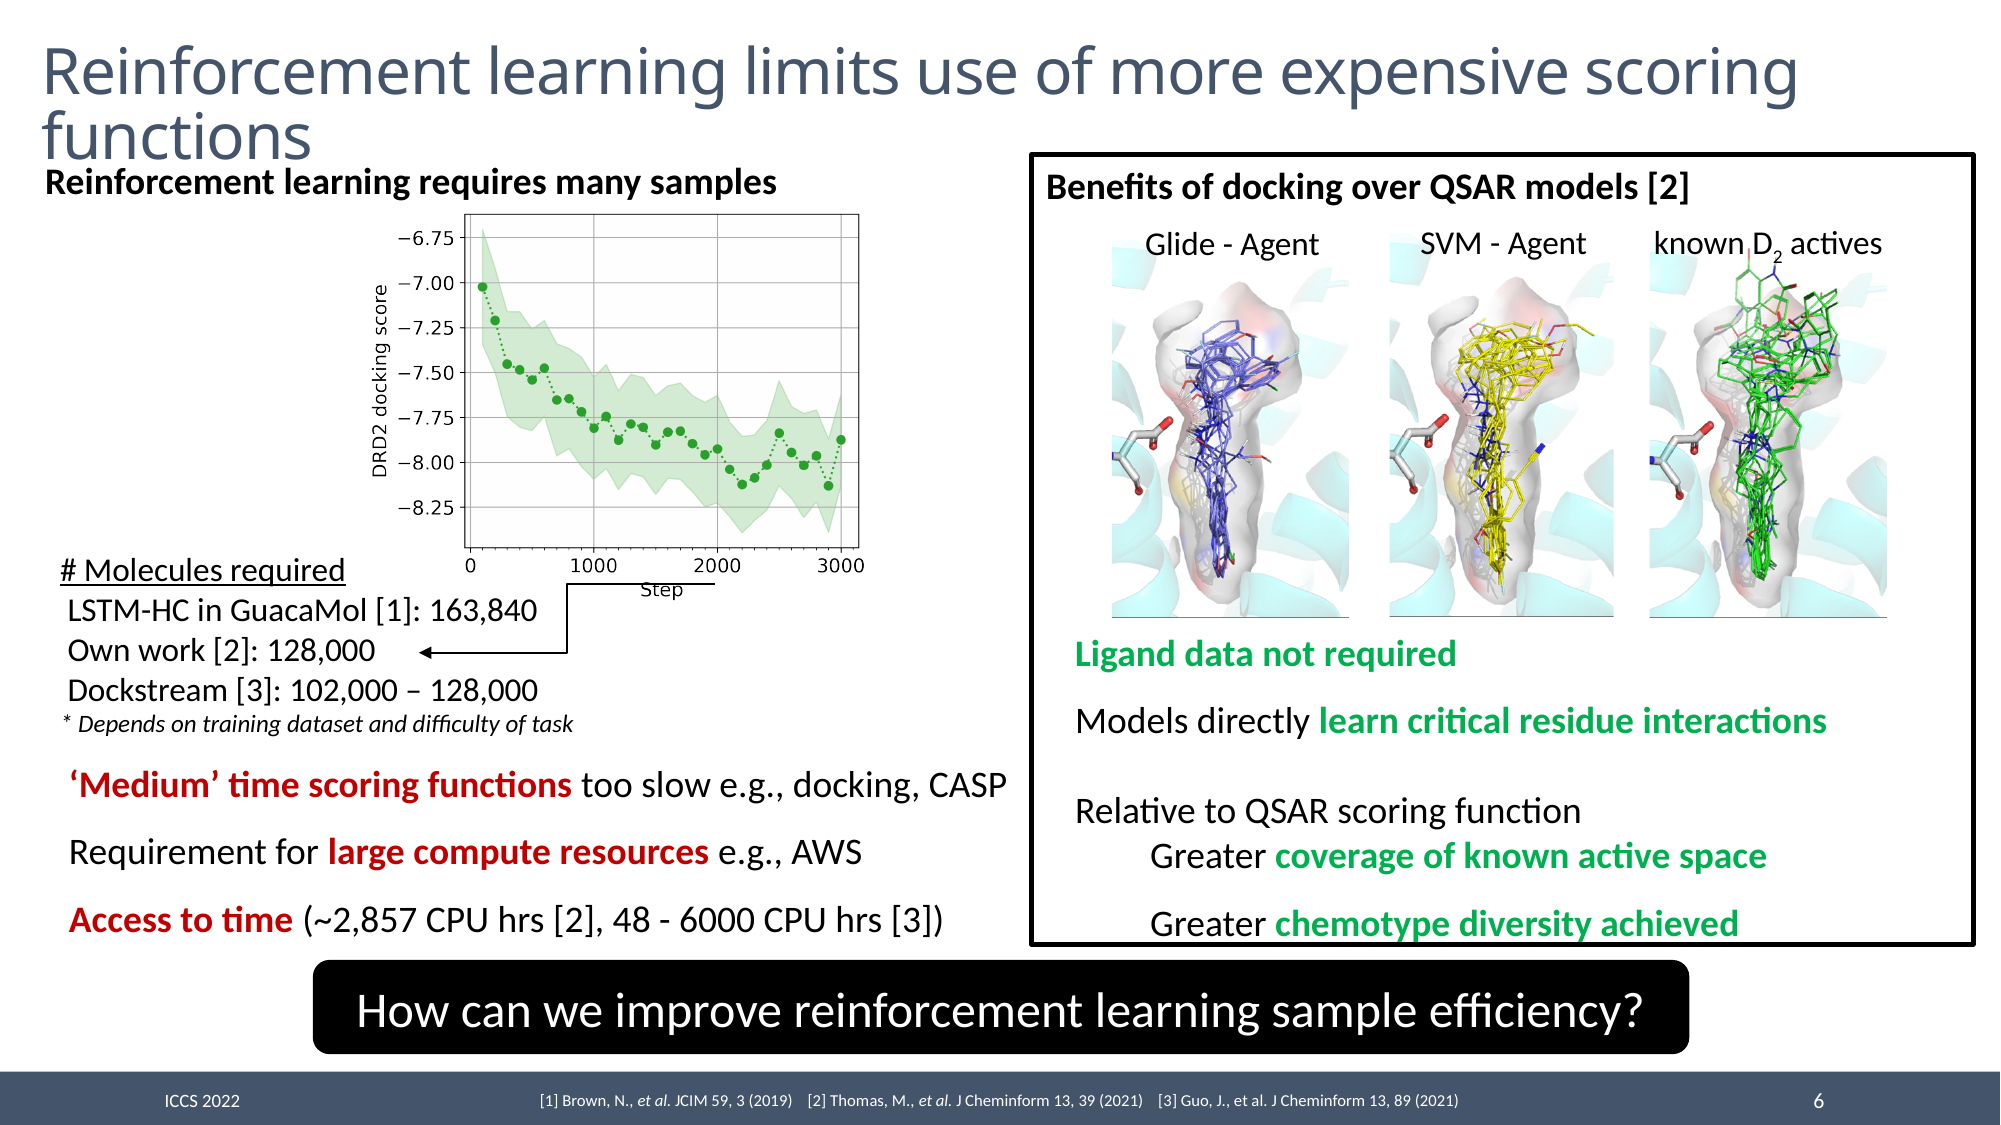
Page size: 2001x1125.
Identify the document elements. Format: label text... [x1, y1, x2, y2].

list Reinforcement learning requires many samples [45, 154, 932, 214]
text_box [1030, 154, 1974, 949]
slide_number 6 [1624, 1080, 1840, 1120]
title Reinforcement learning limits use of more expensive scoring functions [26, 34, 1976, 181]
text_box [1] Brown, N., et al. JCIM 59, 3 (2019) [2] Thomas, M., et al. J Cheminform 13, 39 (2021) [3] Guo, J., et al. J Cheminform 13, 89 (2021) [257, 1082, 1741, 1117]
picture [361, 189, 875, 611]
footer ICCS 2022 [54, 1080, 351, 1120]
text_box ‘Medium’ time scoring functions too slow e.g., docking, CASP Requirement for large compute resources e.g., AWS Access to time (~2,857 CPU hrs [2], 48 - 6000 CPU hrs [3]) [54, 752, 1027, 948]
text_box How can we improve reinforcement learning sample efficiency? [312, 959, 1690, 1055]
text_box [418, 583, 716, 654]
text_box # Molecules required LSTM-HC in GuacaMol [1]: 163,840 Own work [2]: 128,000 Dockstream [3]: 102,000 – 128,000 * Depends on training dataset and difficulty of task [45, 540, 664, 746]
